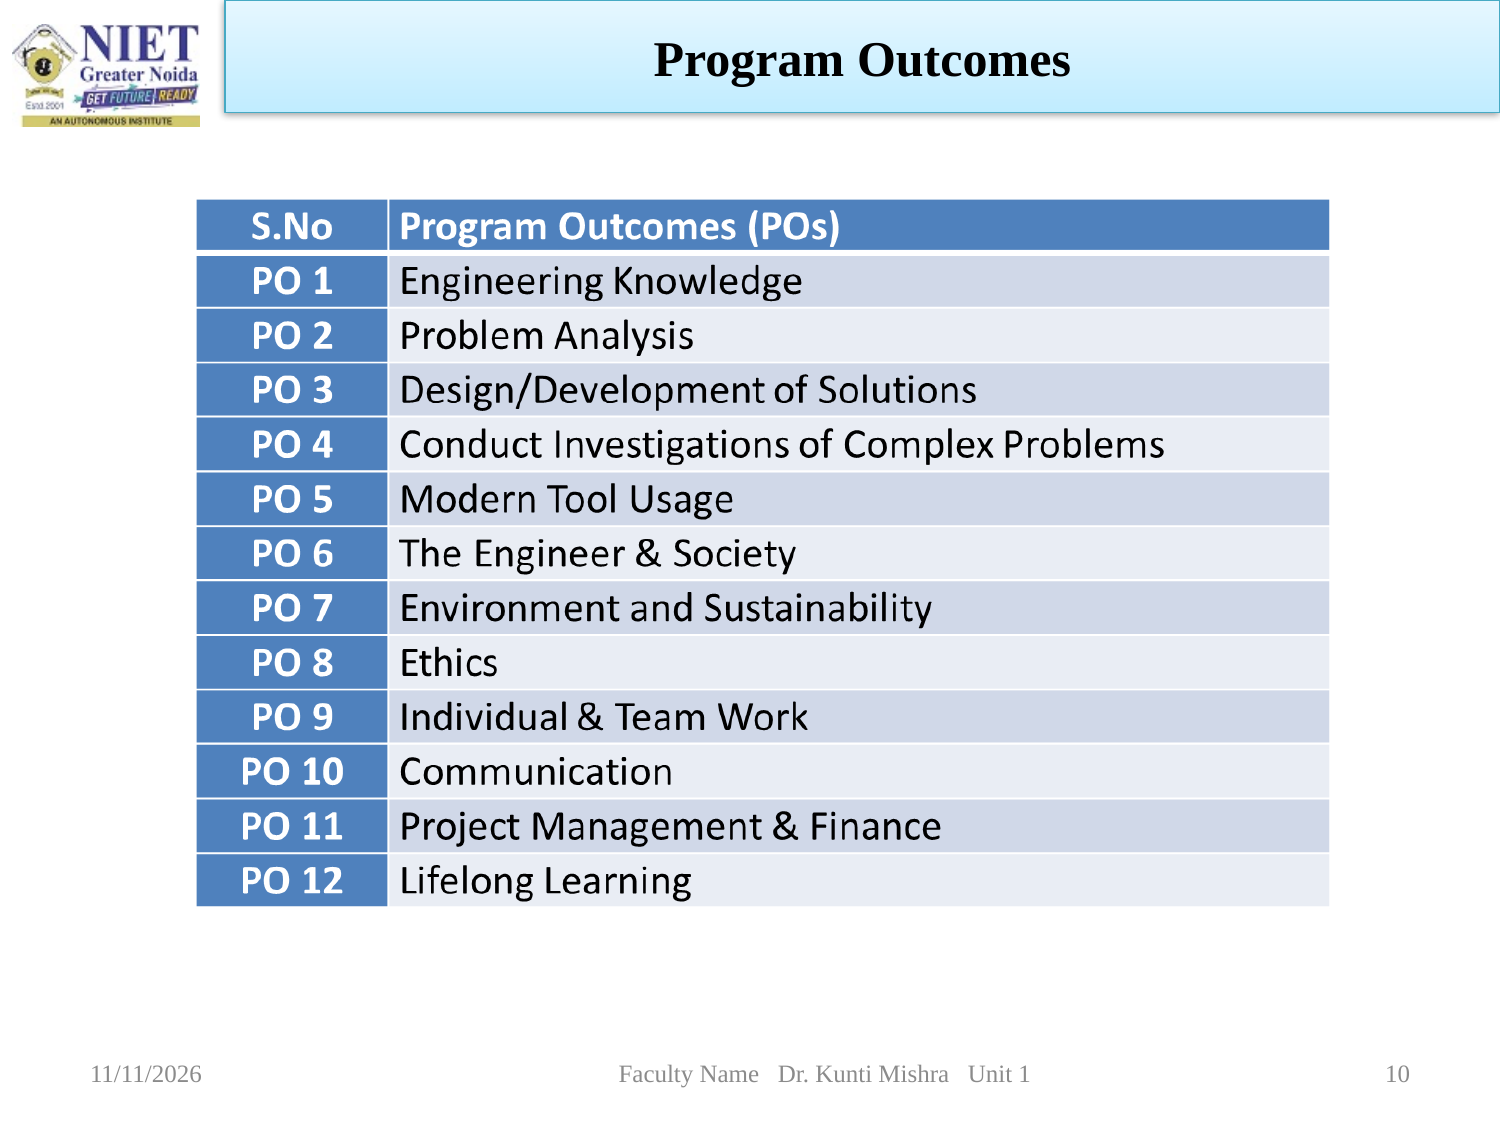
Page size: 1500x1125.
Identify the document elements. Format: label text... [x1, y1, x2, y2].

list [194, 187, 1331, 931]
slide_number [75, 1042, 412, 1103]
picture [12, 24, 200, 127]
footer Faculty Name Dr. Kunti Mishra Unit 1 [412, 1042, 1074, 1103]
text_box Program Outcomes [224, 0, 1500, 113]
slide_number 10 [1074, 1042, 1425, 1103]
